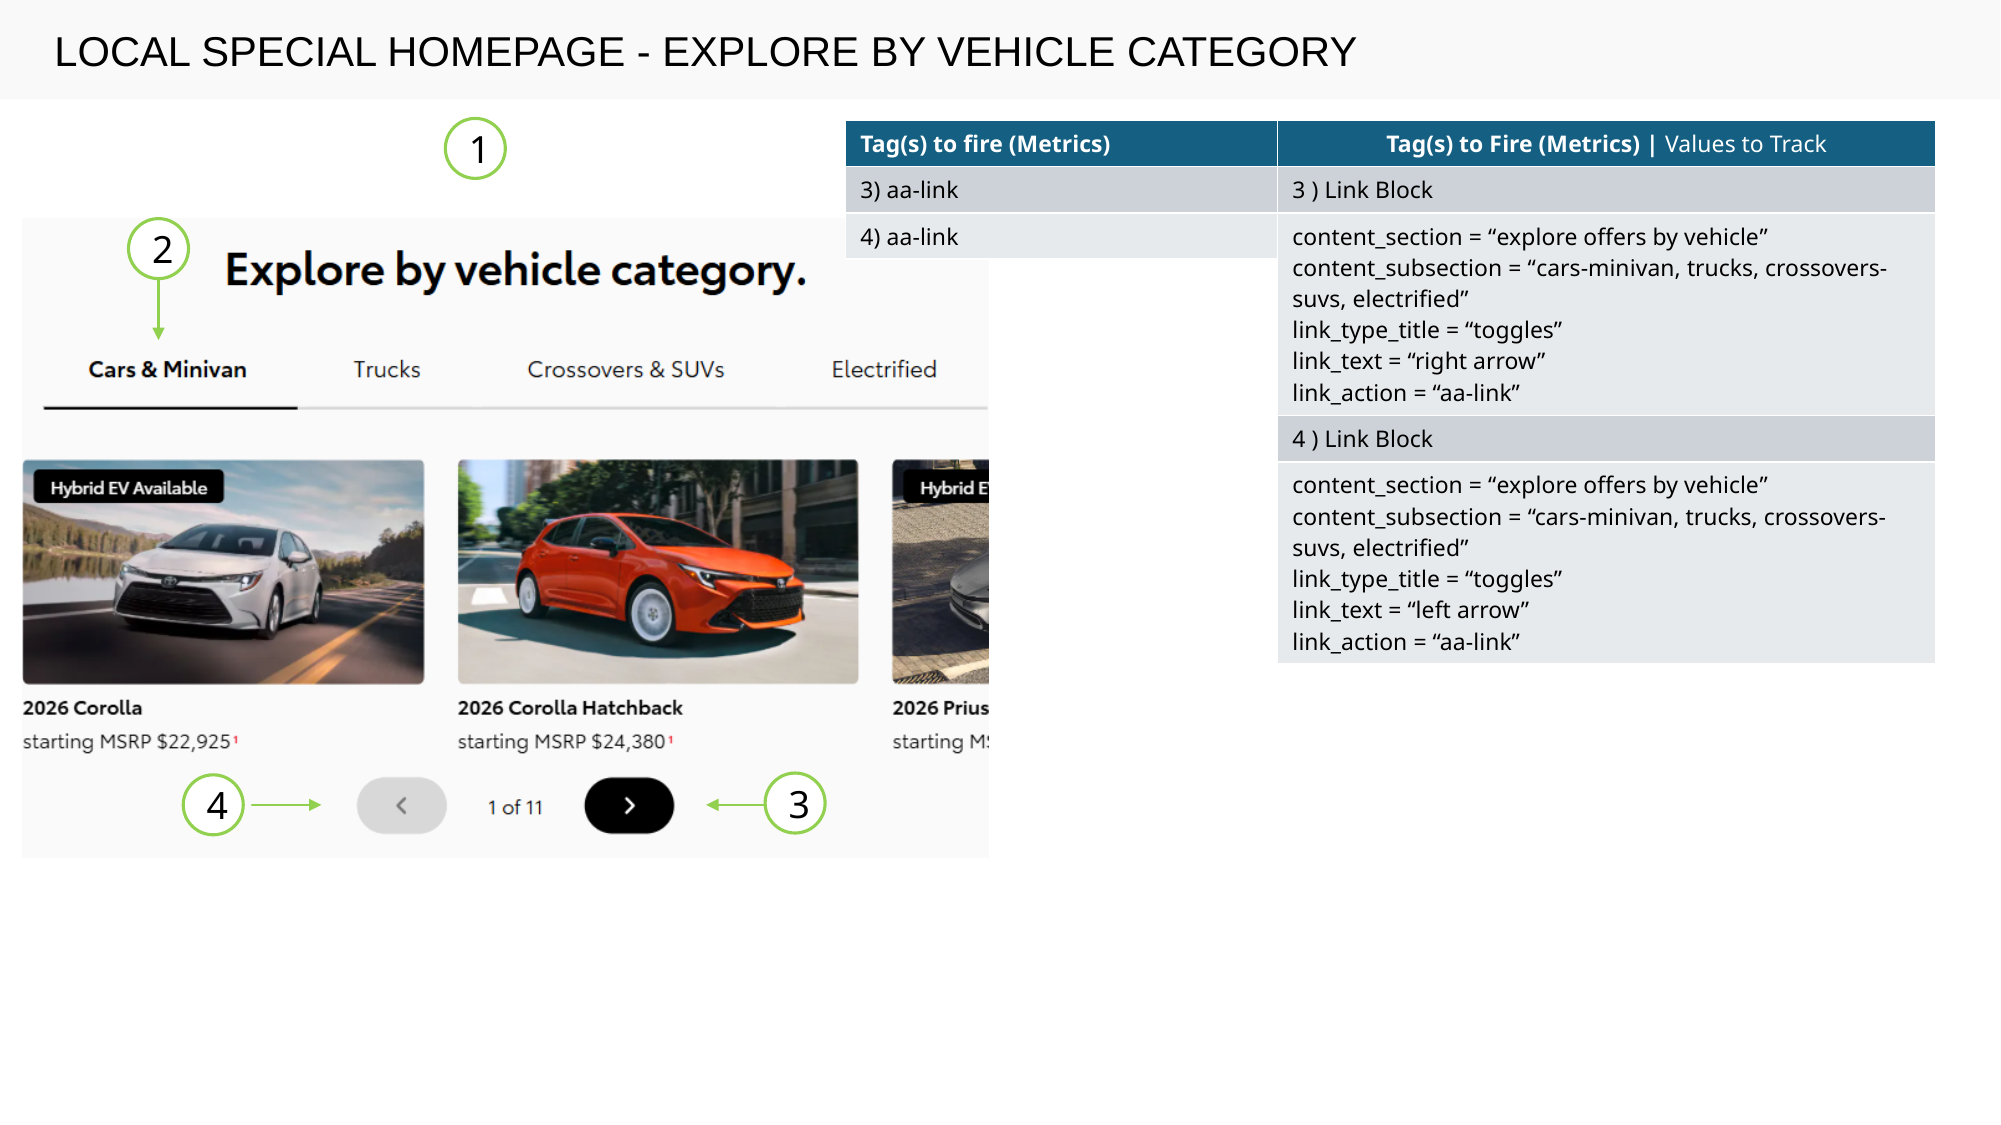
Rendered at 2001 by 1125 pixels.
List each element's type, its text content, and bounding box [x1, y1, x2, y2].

table_cell 3) aa-link [846, 167, 1277, 212]
table_header Tag(s) to fire (Metrics) [846, 121, 1277, 166]
table_cell 3 ) Link Block [1278, 167, 1935, 212]
table_header Tag(s) to Fire (Metrics) | Values to Track [1278, 121, 1935, 166]
text_box Local special homepage - Explore by vehicle category [39, 14, 1938, 85]
table_cell content_section = “explore offers by vehicle” content_subsection = “cars-minivan, trucks, crossovers-suvs, electrified” link_type_title = “toggles” link_text = “left arrow” link_action = “aa-link” [1278, 463, 1935, 663]
table_cell 4) aa-link [846, 214, 1277, 258]
table_cell content_section = “explore offers by vehicle” content_subsection = “cars-minivan, trucks, crossovers-suvs, electrified” link_type_title = “toggles” link_text = “right arrow” link_action = “aa-link” [1278, 214, 1935, 415]
table_cell 4 ) Link Block [1278, 416, 1935, 461]
picture [21, 218, 990, 858]
text_box 1 [443, 116, 507, 180]
